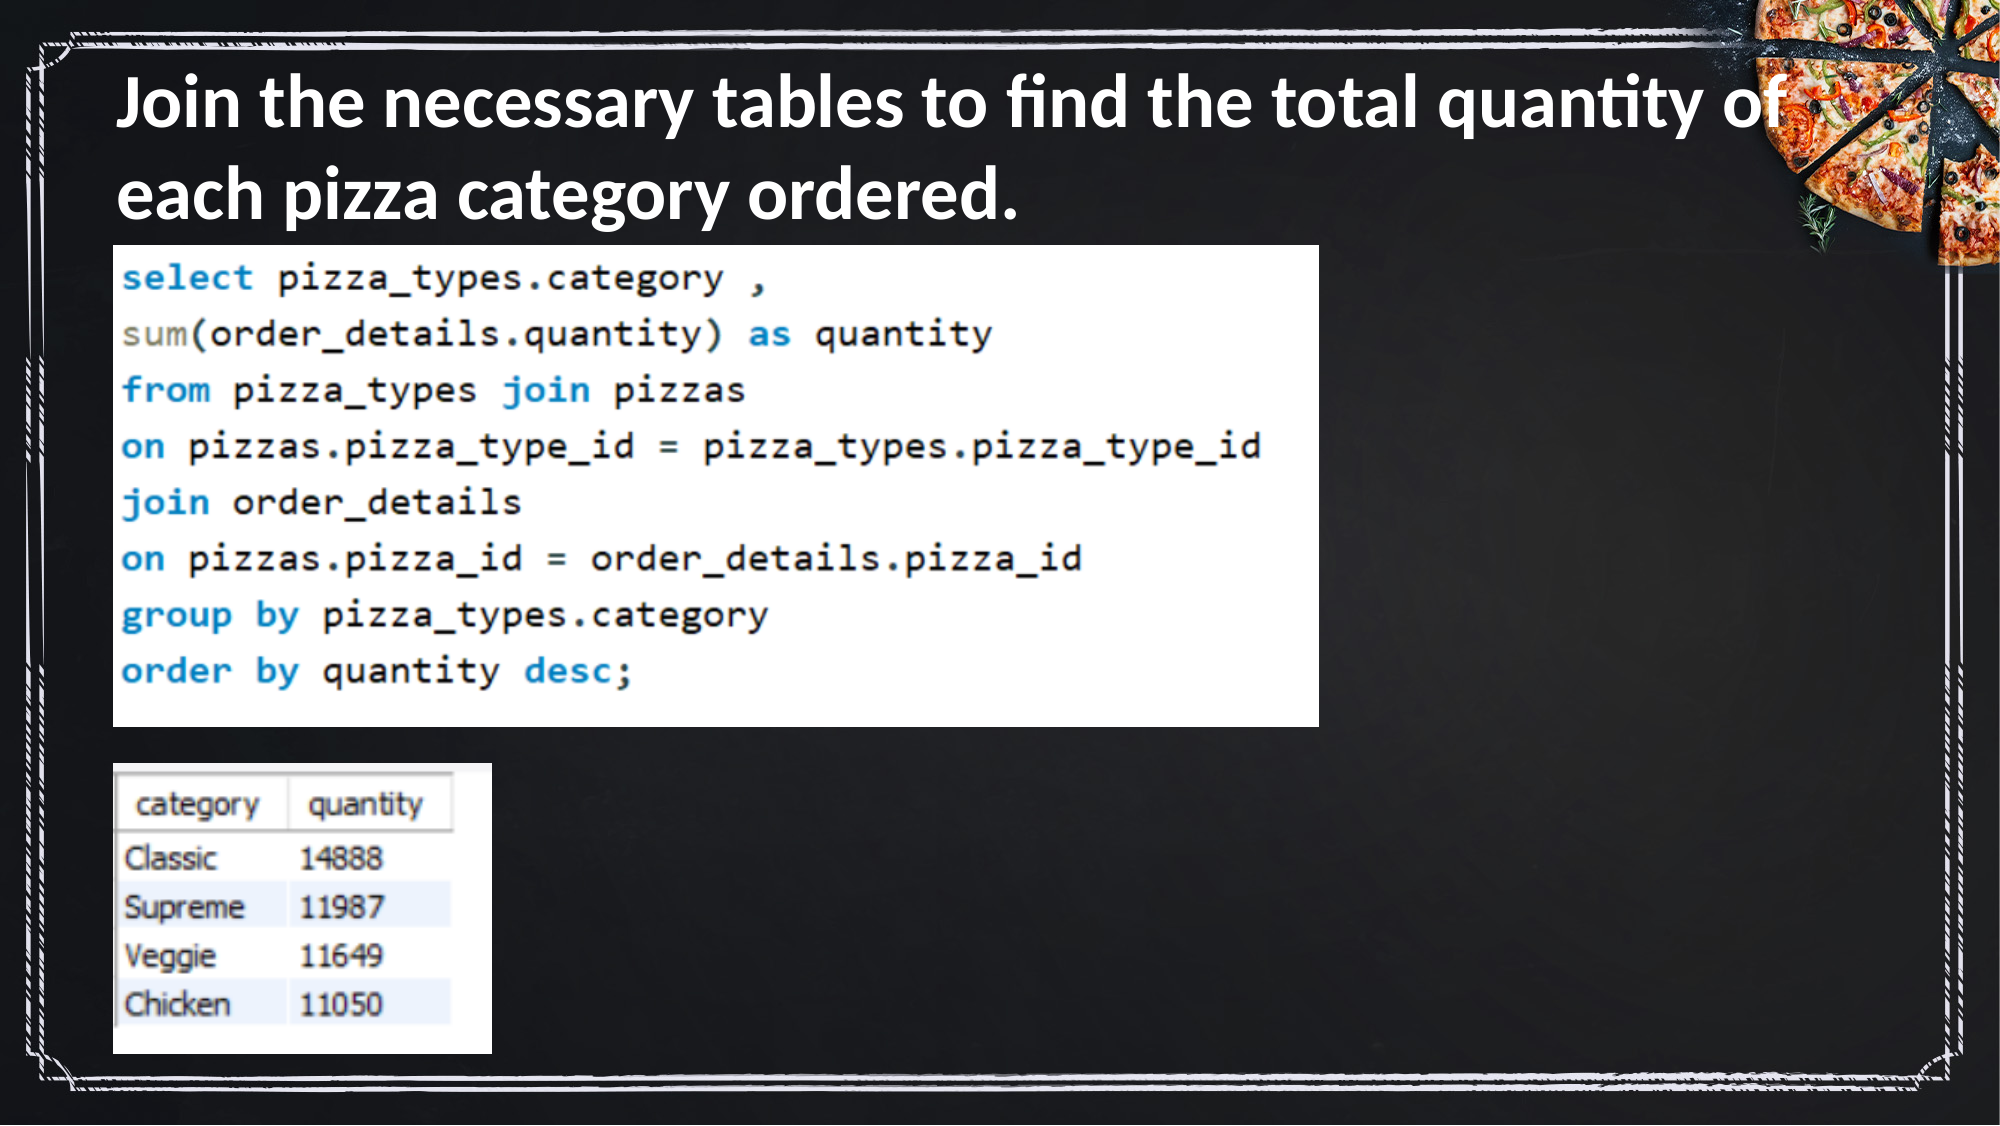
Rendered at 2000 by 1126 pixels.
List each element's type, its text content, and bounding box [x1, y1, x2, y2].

picture [0, 0, 2000, 1125]
title Join the necessary tables to find the total quantity of each pizza category ordered. [99, 41, 1900, 244]
